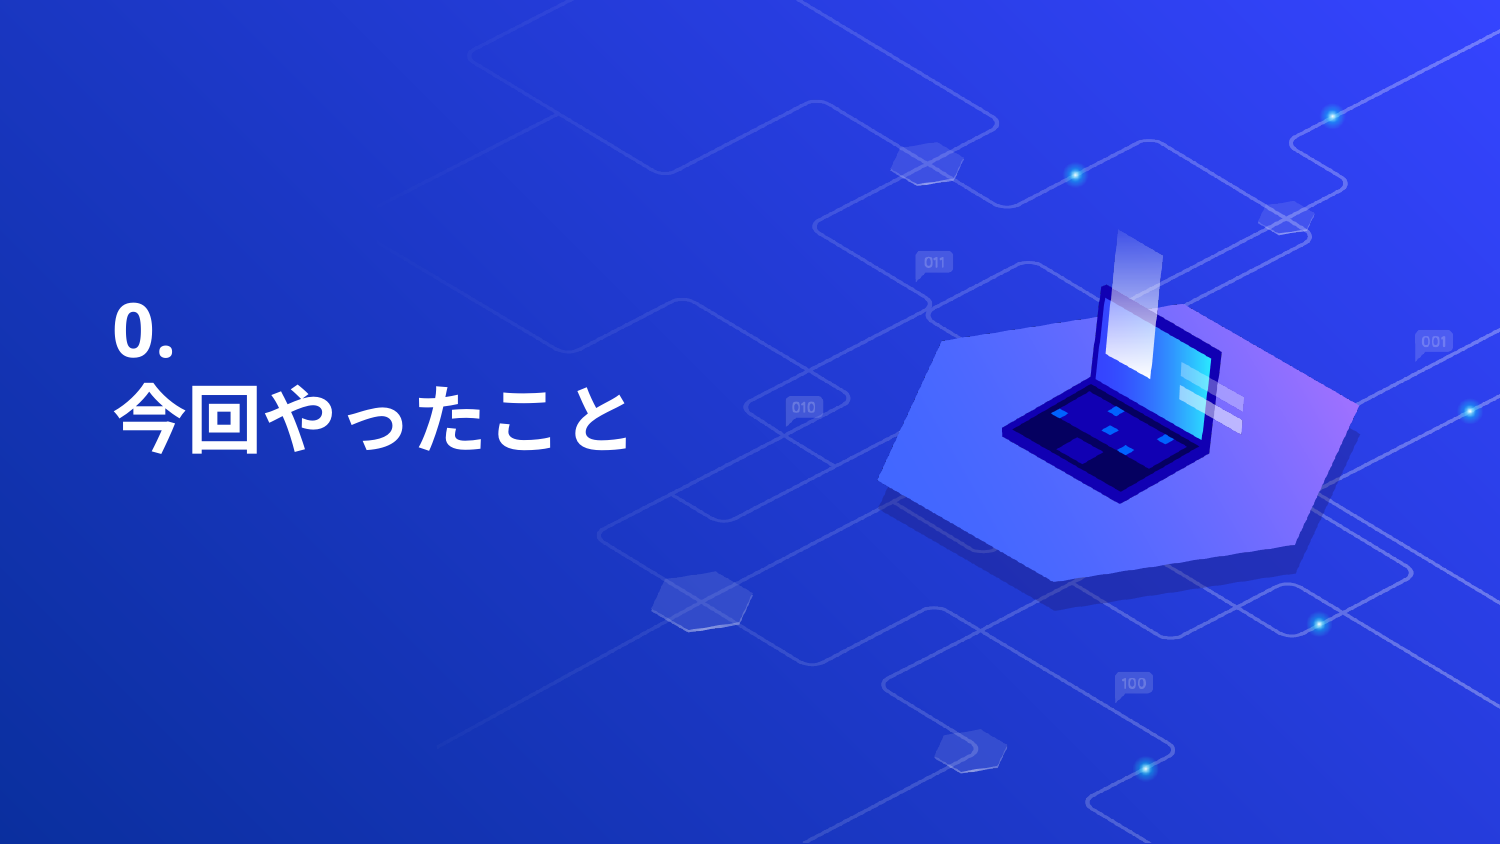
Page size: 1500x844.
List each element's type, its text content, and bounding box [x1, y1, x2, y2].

title 0. 今回やったこと [112, 272, 812, 463]
picture [0, 0, 1500, 844]
